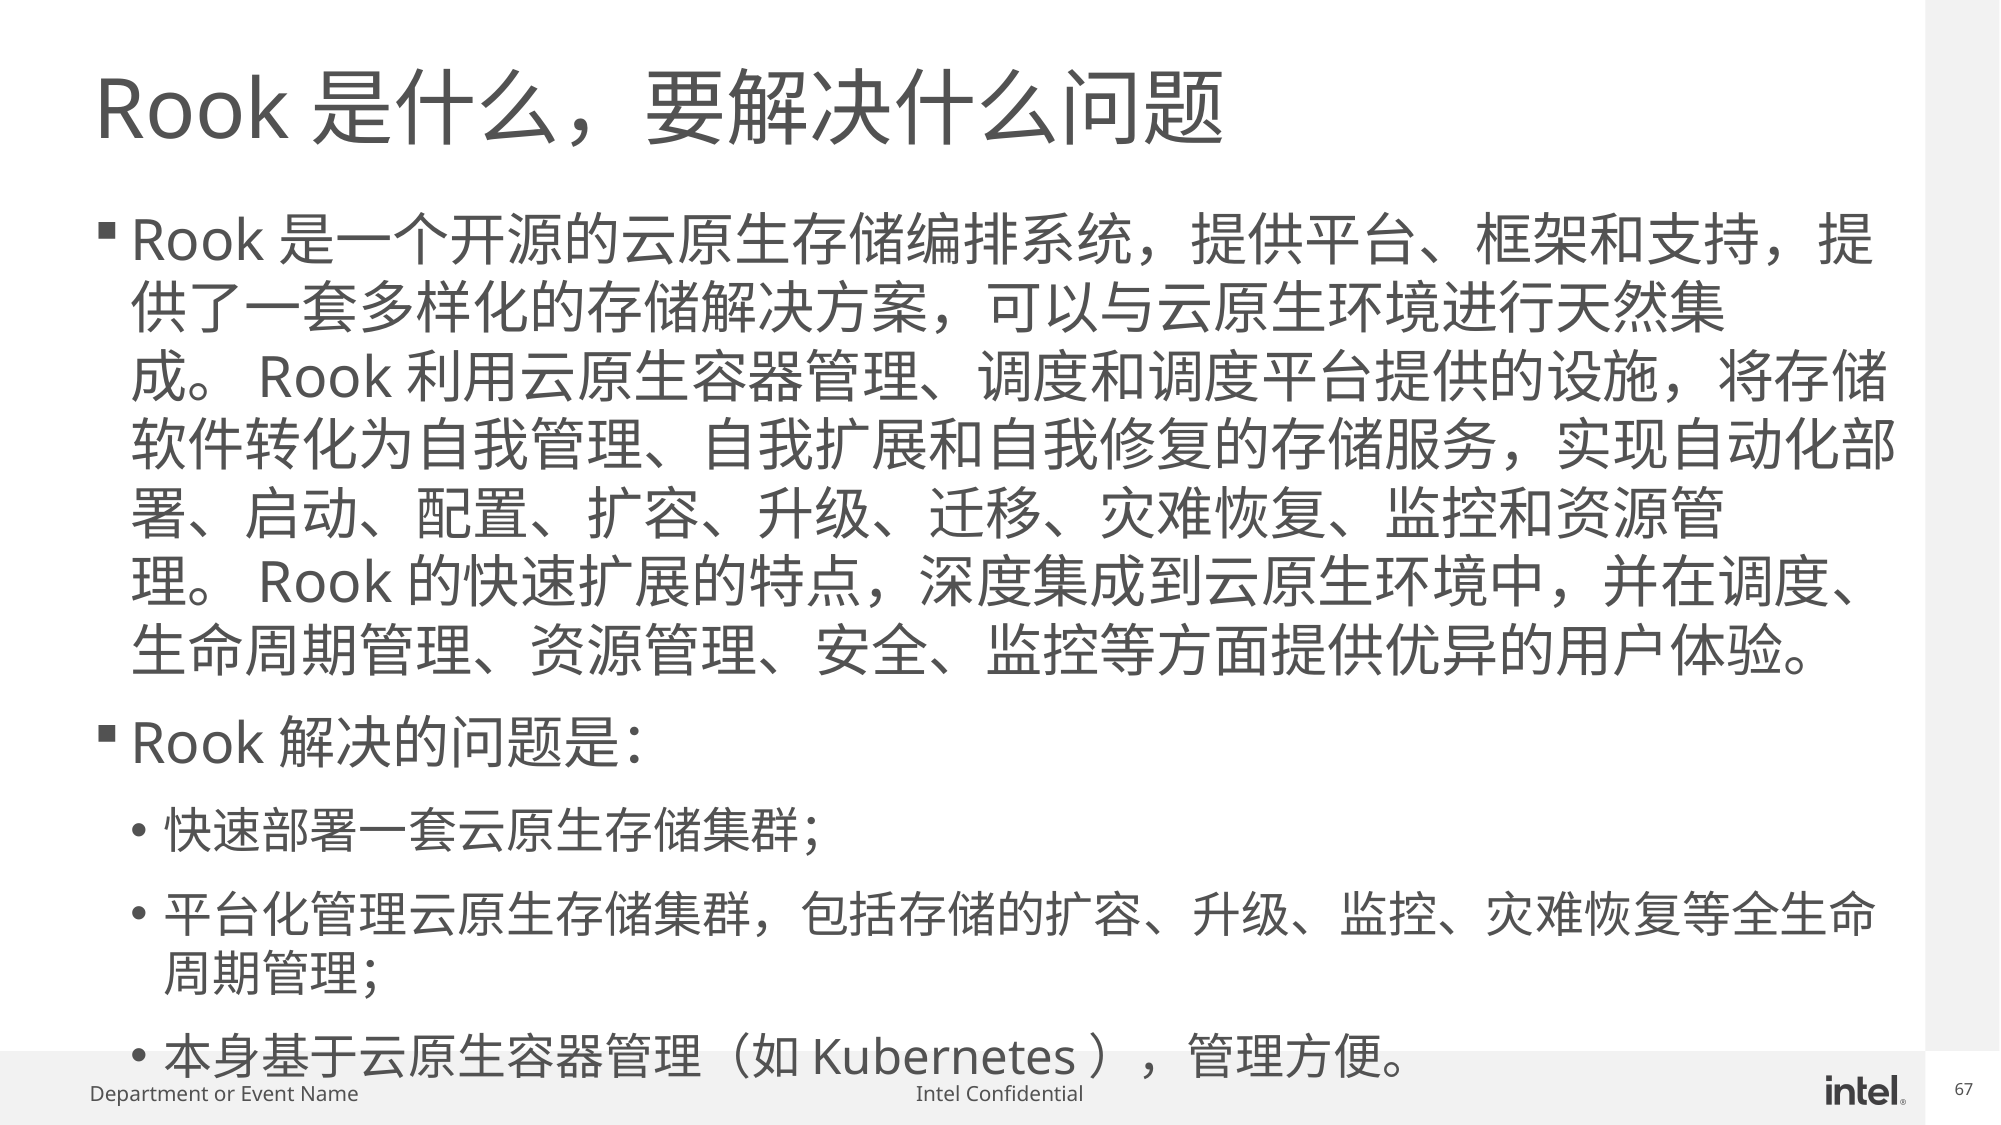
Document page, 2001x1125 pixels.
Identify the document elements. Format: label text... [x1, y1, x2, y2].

title Rook是什么，要解决什么问题 [93, 65, 1901, 125]
picture [1826, 1075, 1906, 1105]
list Rook是一个开源的云原生存储编排系统，提供平台、框架和支持，提供了一套多样化的存储解决方案，可以与云原生环境进行天然集成。Rook利用云原生容器管理、调度和调度平台提供的设施，将存储软件转化为自我管理、自我扩展和自我修复的存储服务，实现自动化部署、启动、配置、扩容、升级、迁移、灾难恢复、监控和资源管理。Rook的快速扩展的特点，深度集成到云原生环境中，并在调度、生命周期管理、资源管理、安全、监控等方面提供优异的用户体验。 Rook解决的问题是： 快速部署一套云原生存储集群； 平台化管理云原生存储集群，包括存储的扩容、升级、监控、灾难恢复等全生命周期管理； 本身基于云原生容器管理（如Kubernetes），管理方便。 [93, 202, 1901, 1094]
